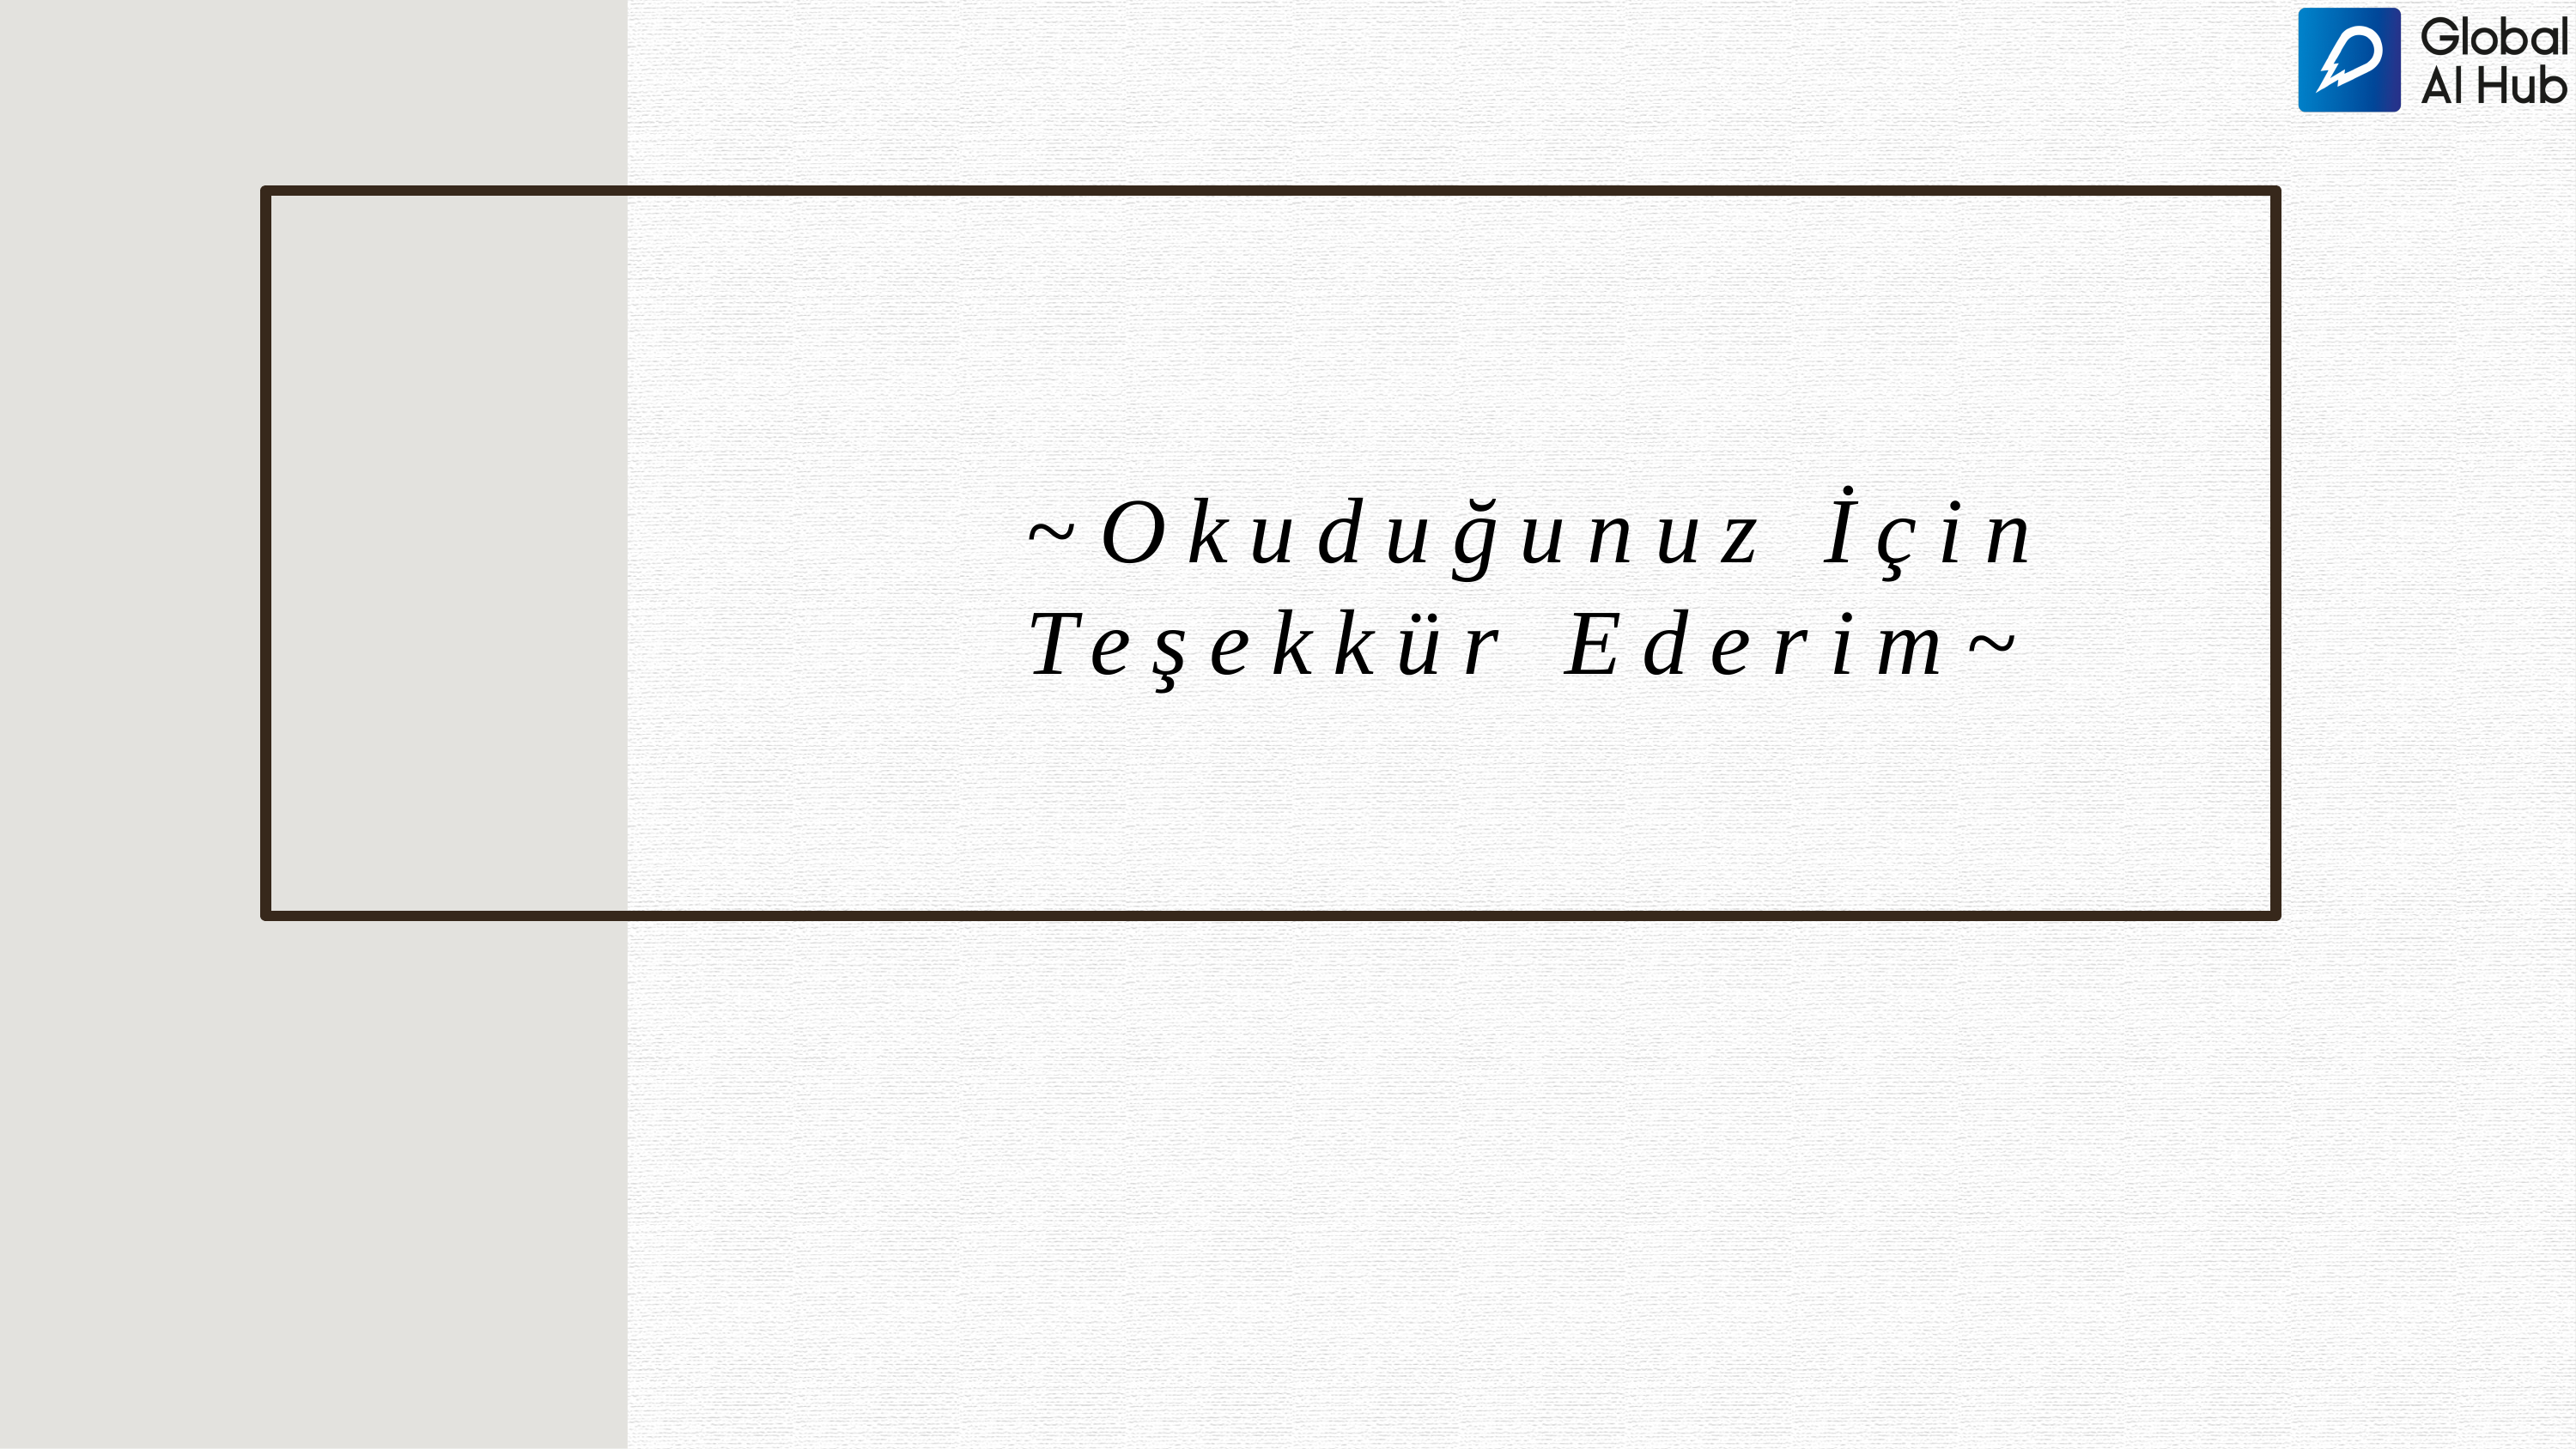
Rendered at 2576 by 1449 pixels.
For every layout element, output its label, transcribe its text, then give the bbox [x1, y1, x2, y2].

text_box ~ Okuduğunuz İçin Teşekkür Ederim~ [265, 190, 2276, 916]
text_box [627, 0, 2576, 1449]
picture [2289, 0, 2576, 119]
